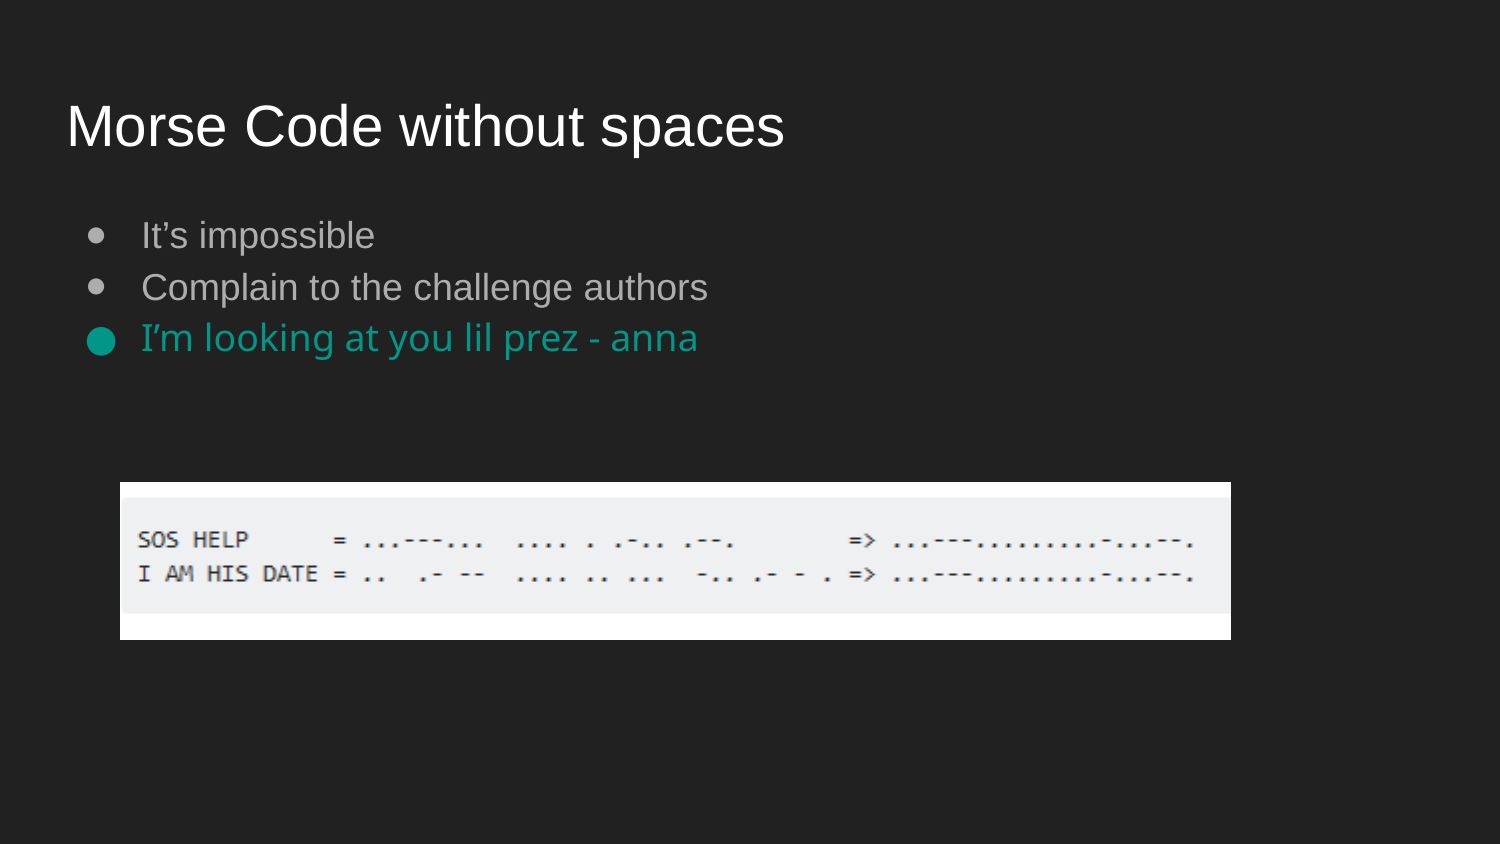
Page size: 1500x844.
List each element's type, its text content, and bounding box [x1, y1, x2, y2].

title Morse Code without spaces [51, 72, 1449, 167]
list It’s impossible Complain to the challenge authors I’m looking at you lil prez - anna [51, 189, 1449, 750]
picture [120, 482, 1231, 641]
